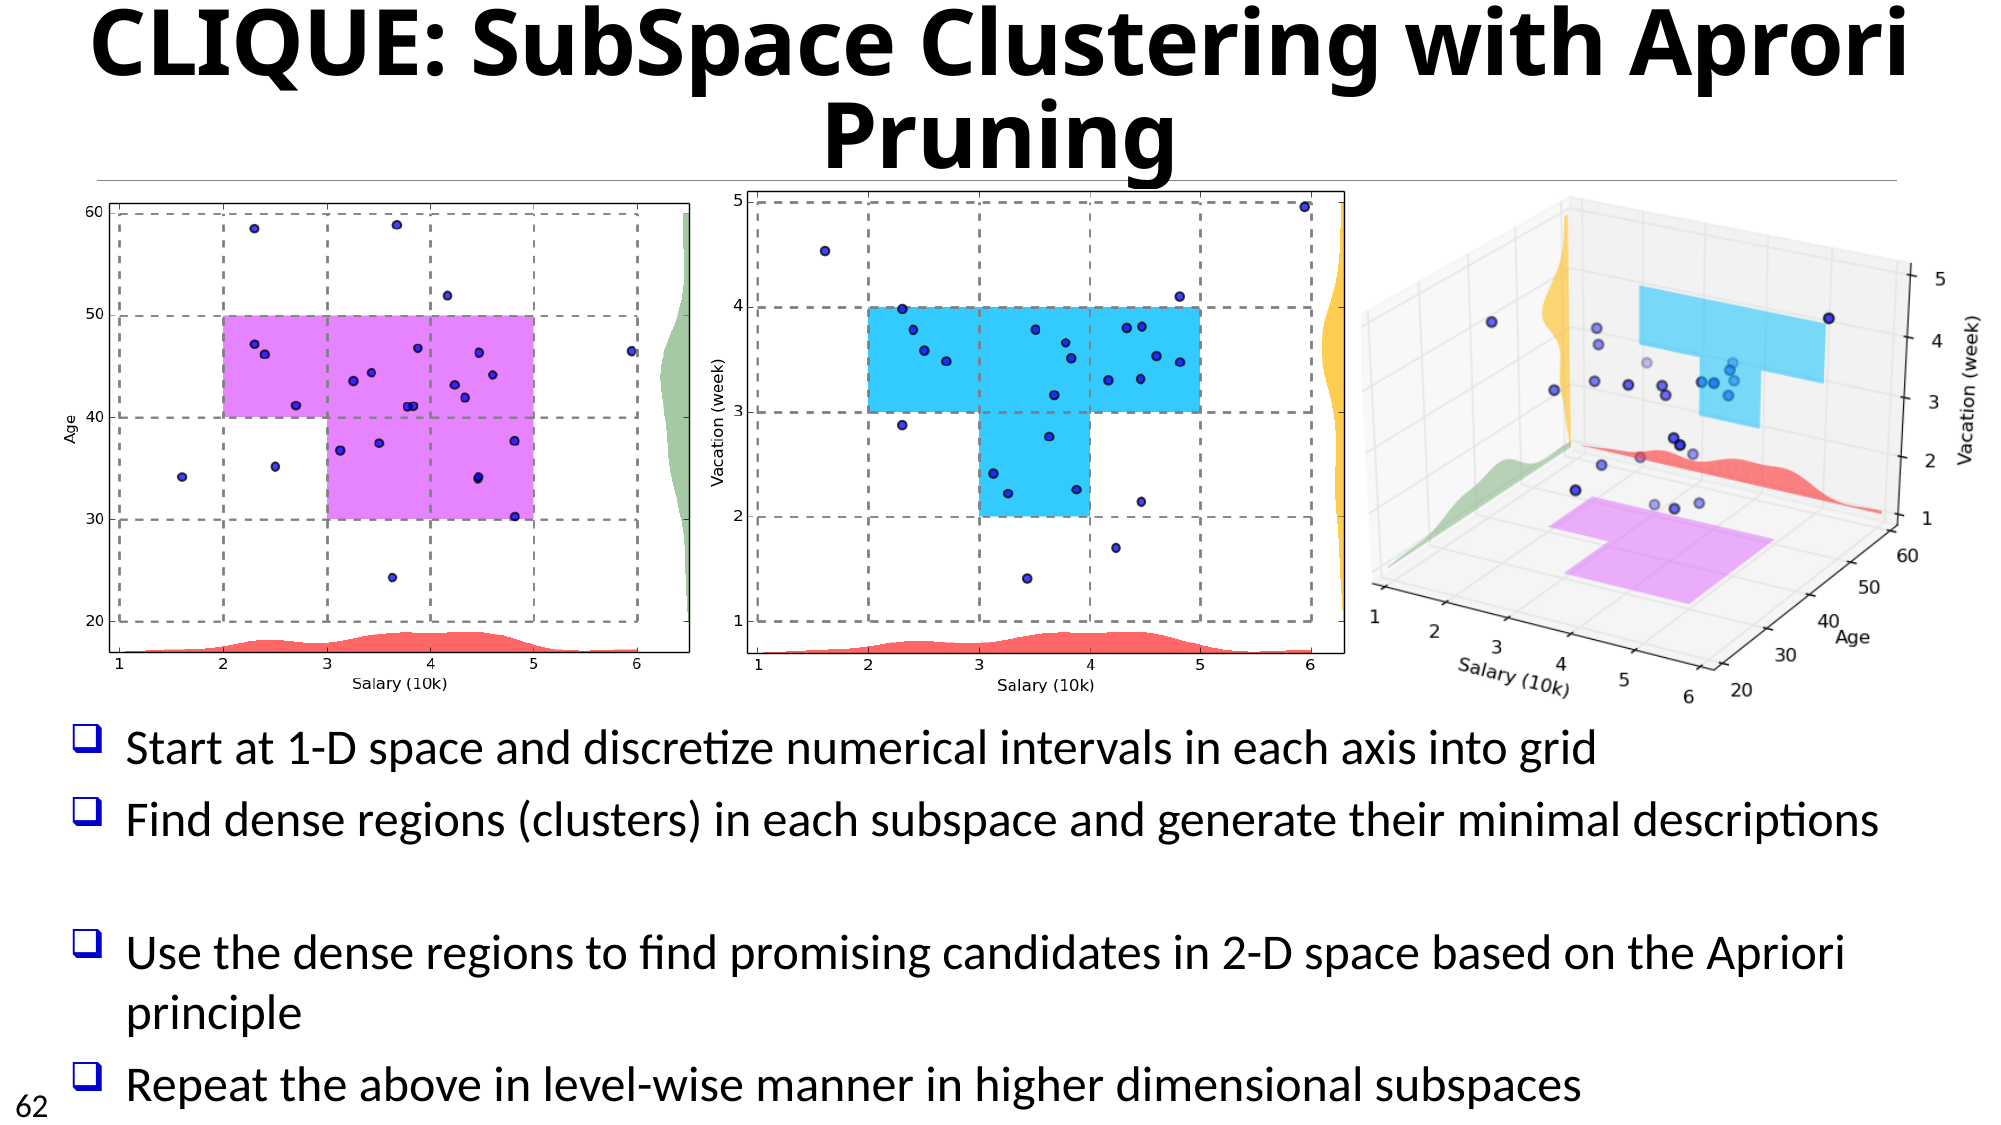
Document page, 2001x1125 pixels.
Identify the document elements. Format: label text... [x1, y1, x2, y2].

picture [705, 188, 1348, 694]
picture [57, 198, 693, 694]
picture [1361, 192, 1981, 709]
title CLIQUE: SubSpace Clustering with Aprori Pruning [0, 43, 2000, 144]
list Start at 1-D space and discretize numerical intervals in each axis into grid Find dense regions (clusters) in each subspace and generate their minimal descriptions Use the dense regions to find promising candidates in 2-D space based on the Apriori principle Repeat the above in level-wise manner in higher dimensional subspaces [54, 706, 1905, 1056]
